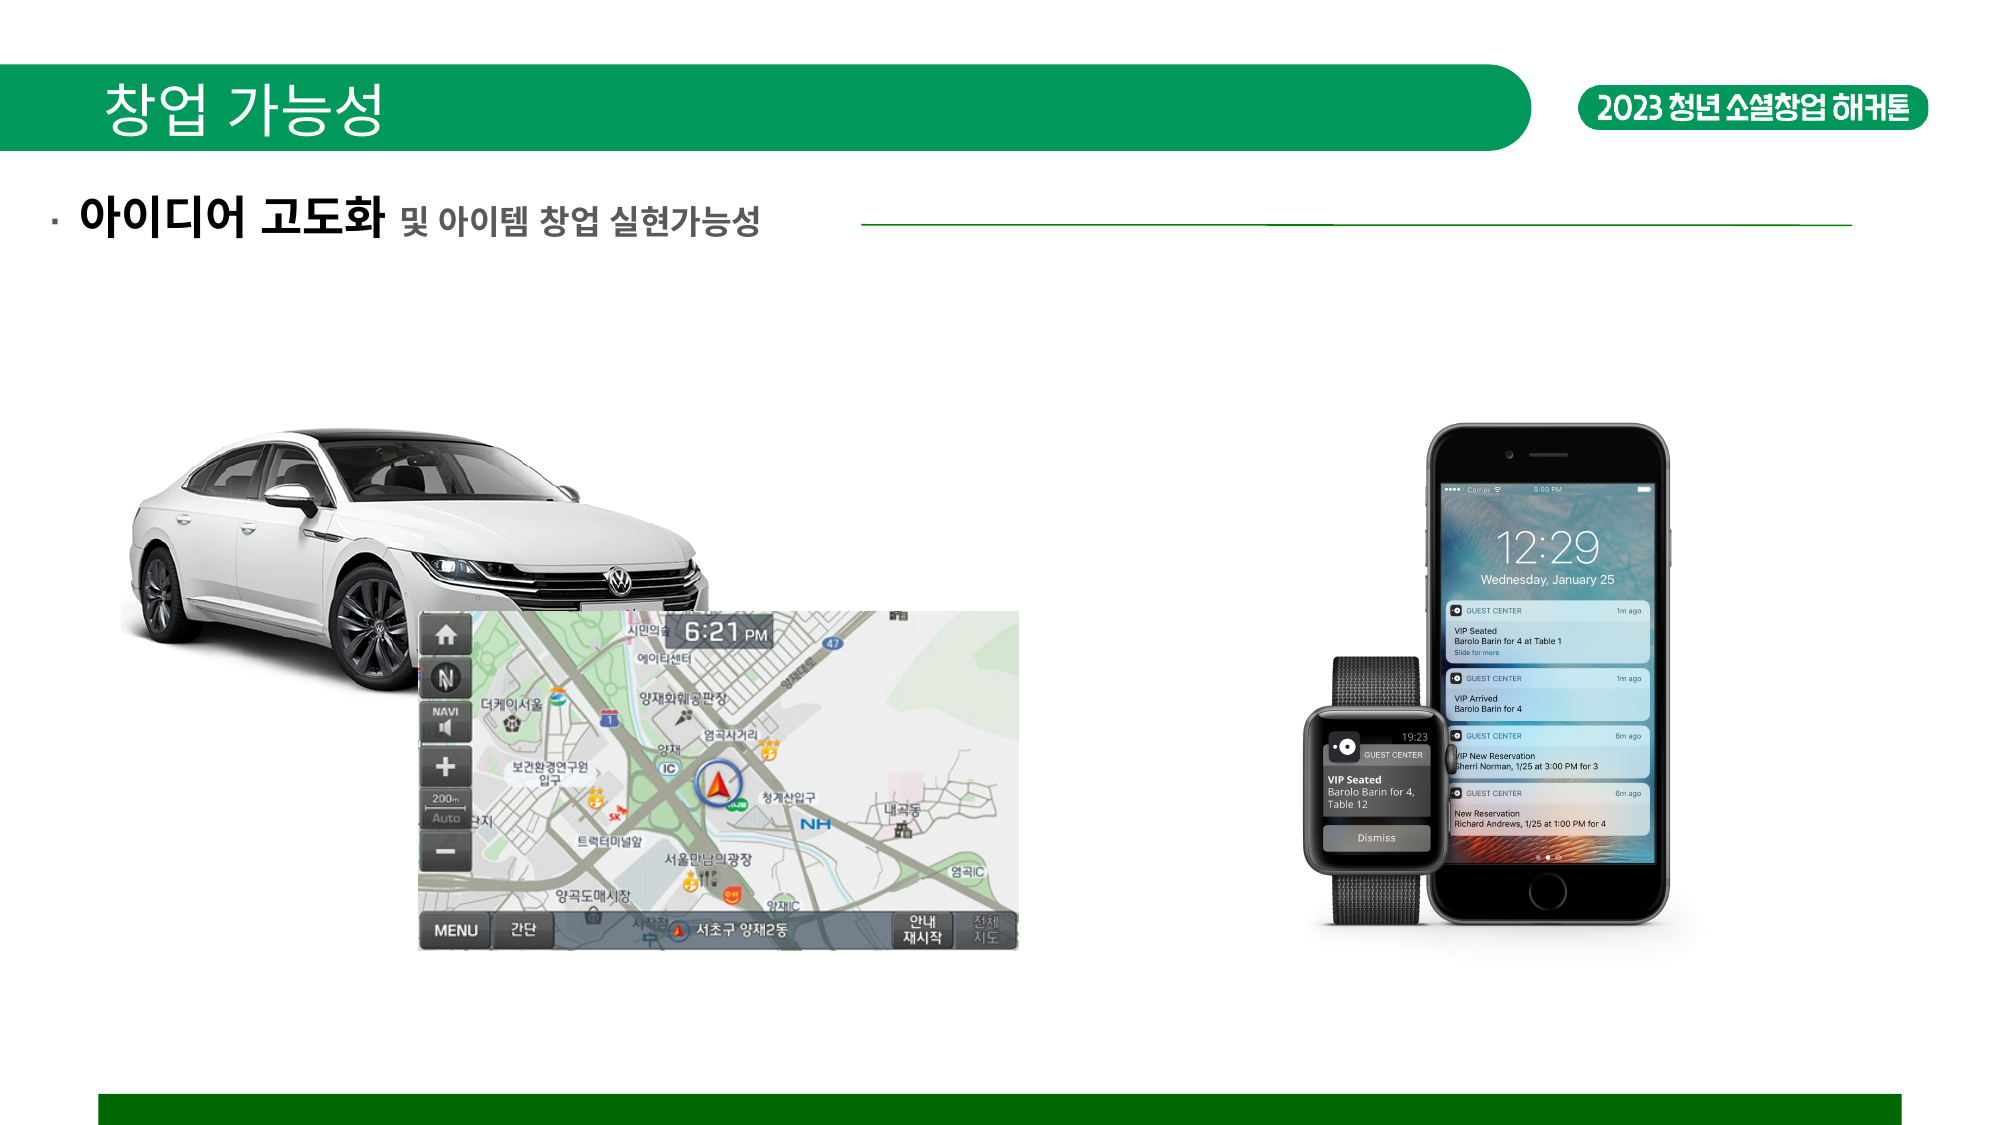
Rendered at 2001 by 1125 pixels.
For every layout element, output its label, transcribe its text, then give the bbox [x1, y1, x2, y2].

picture [1837, 85, 1929, 130]
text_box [120, 423, 1019, 951]
picture [1240, 394, 1752, 981]
text_box ∙ 아이디어 고도화 및 아이템 창업 실현가능성 [34, 167, 967, 254]
text_box 창업 가능성 [88, 66, 1837, 157]
